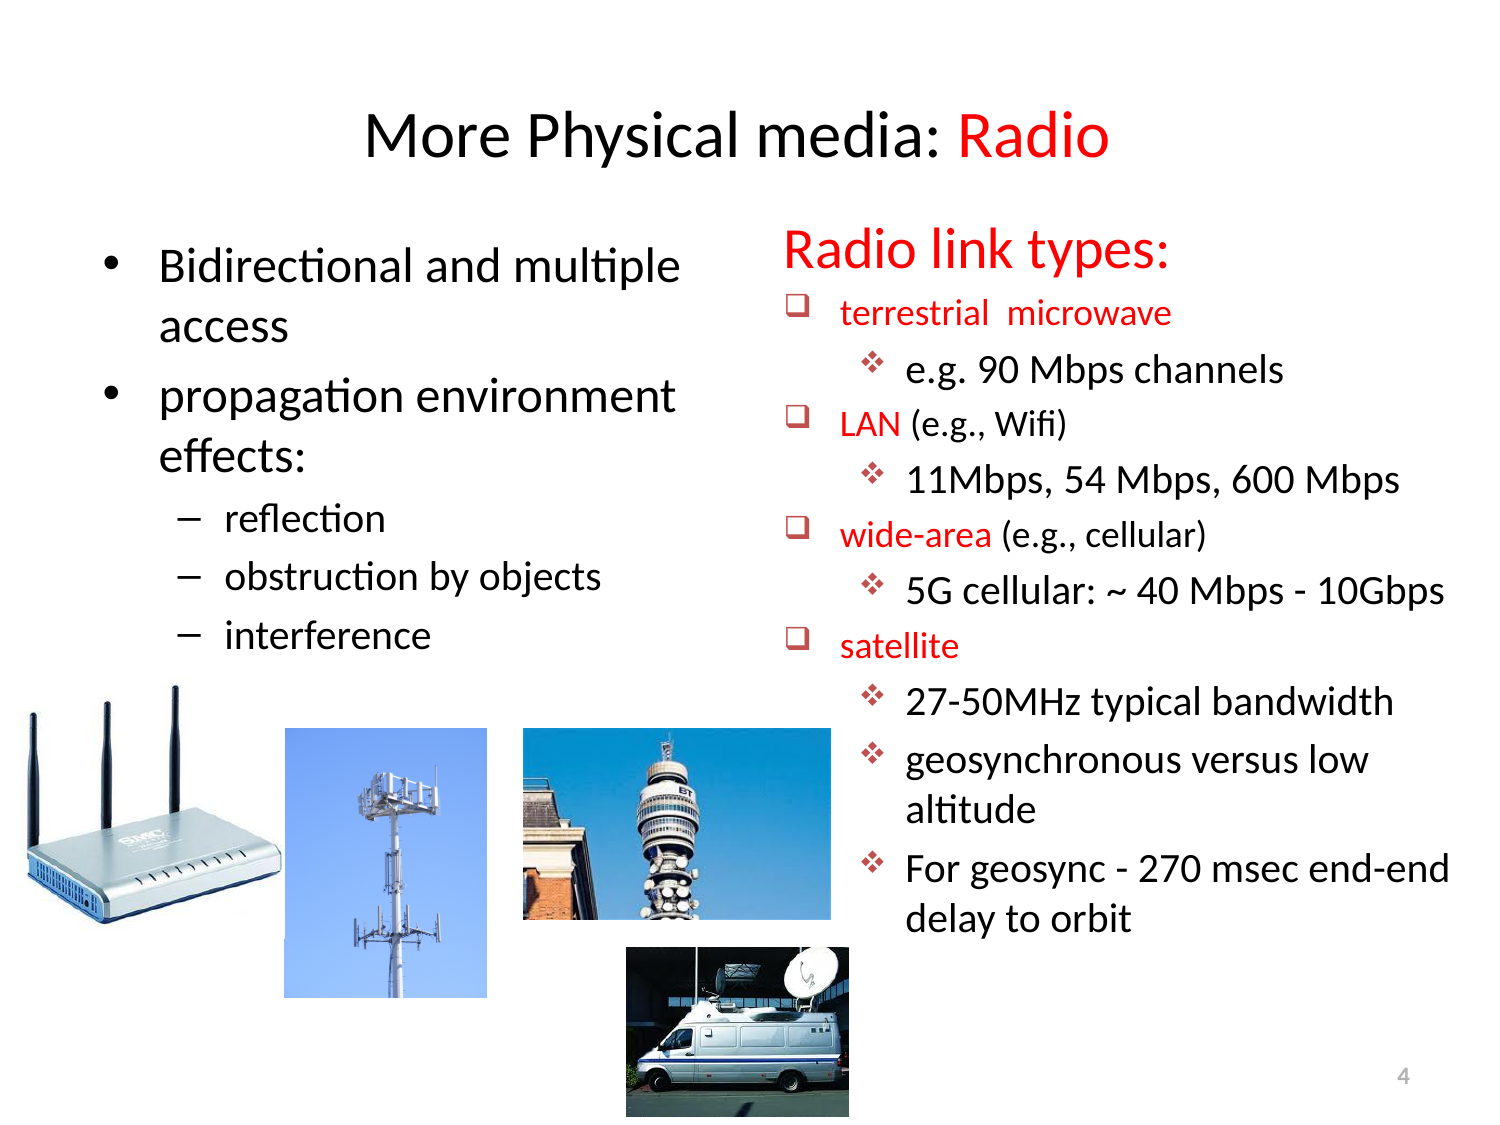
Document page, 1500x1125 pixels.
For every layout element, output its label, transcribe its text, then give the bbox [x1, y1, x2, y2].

text_box Radio link types: terrestrial microwave e.g. 90 Mbps channels LAN (e.g., Wifi) 11Mbps, 54 Mbps, 600 Mbps wide-area (e.g., cellular) 5G cellular: ~ 40 Mbps - 10Gbps satellite 27-50MHz typical bandwidth geosynchronous versus low altitude For geosync - 270 msec end-end delay to orbit [768, 203, 1500, 768]
title More Physical media: Radio [50, 37, 1425, 225]
picture [523, 732, 831, 920]
picture [626, 946, 849, 1117]
picture [20, 675, 487, 999]
list Bidirectional and multiple access propagation environment effects: reflection obstruction by objects interference [87, 224, 738, 1025]
slide_number 4 [1074, 1044, 1425, 1105]
